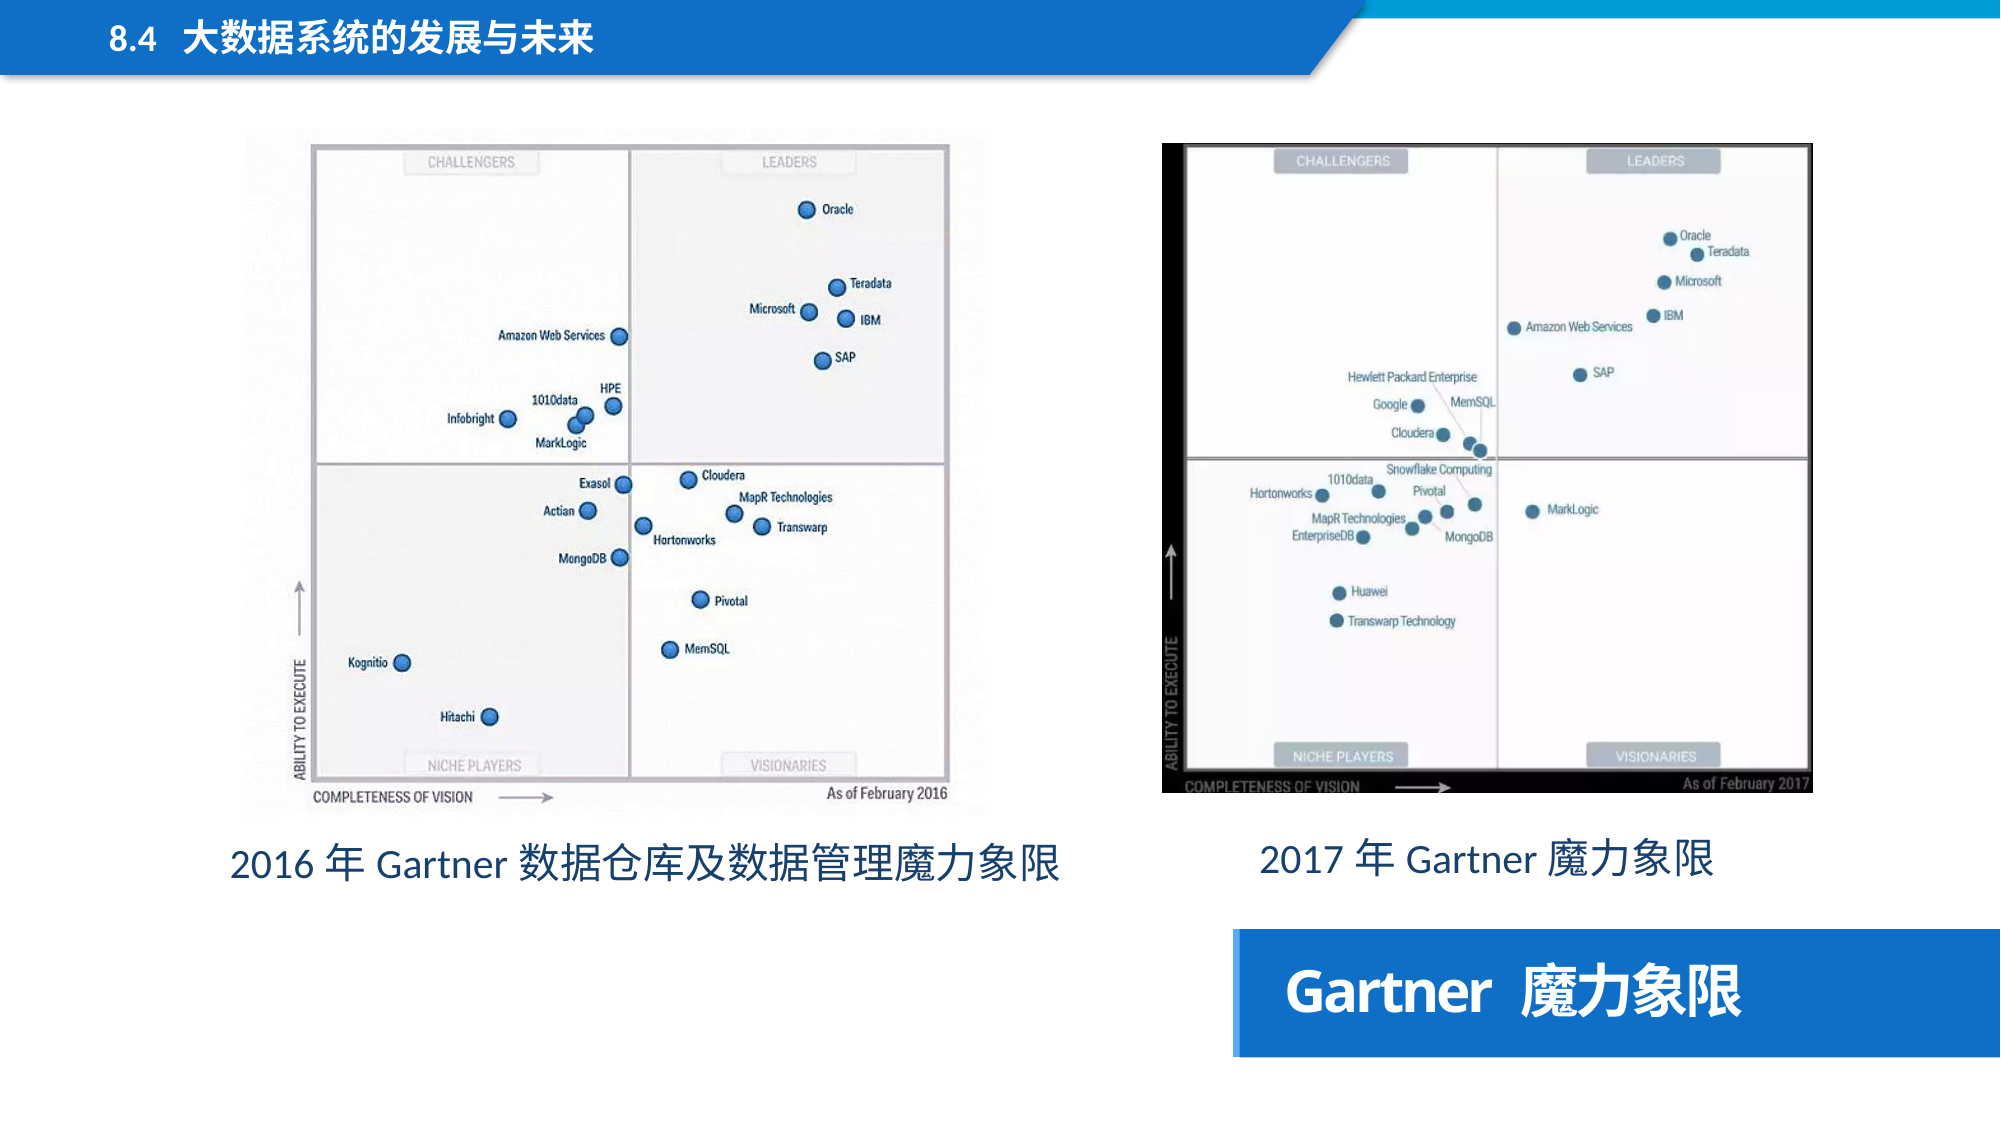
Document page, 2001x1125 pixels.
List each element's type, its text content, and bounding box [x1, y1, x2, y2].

picture [1161, 143, 1813, 793]
text_box 2016年Gartner数据仓库及数据管理魔力象限 [214, 829, 1076, 895]
text_box 2017年Gartner魔力象限 [1182, 824, 1792, 890]
list Gartner 魔力象限 [1239, 929, 2000, 1058]
list 8.4 大数据系统的发展与未来 [93, 11, 1138, 68]
picture [246, 129, 985, 817]
